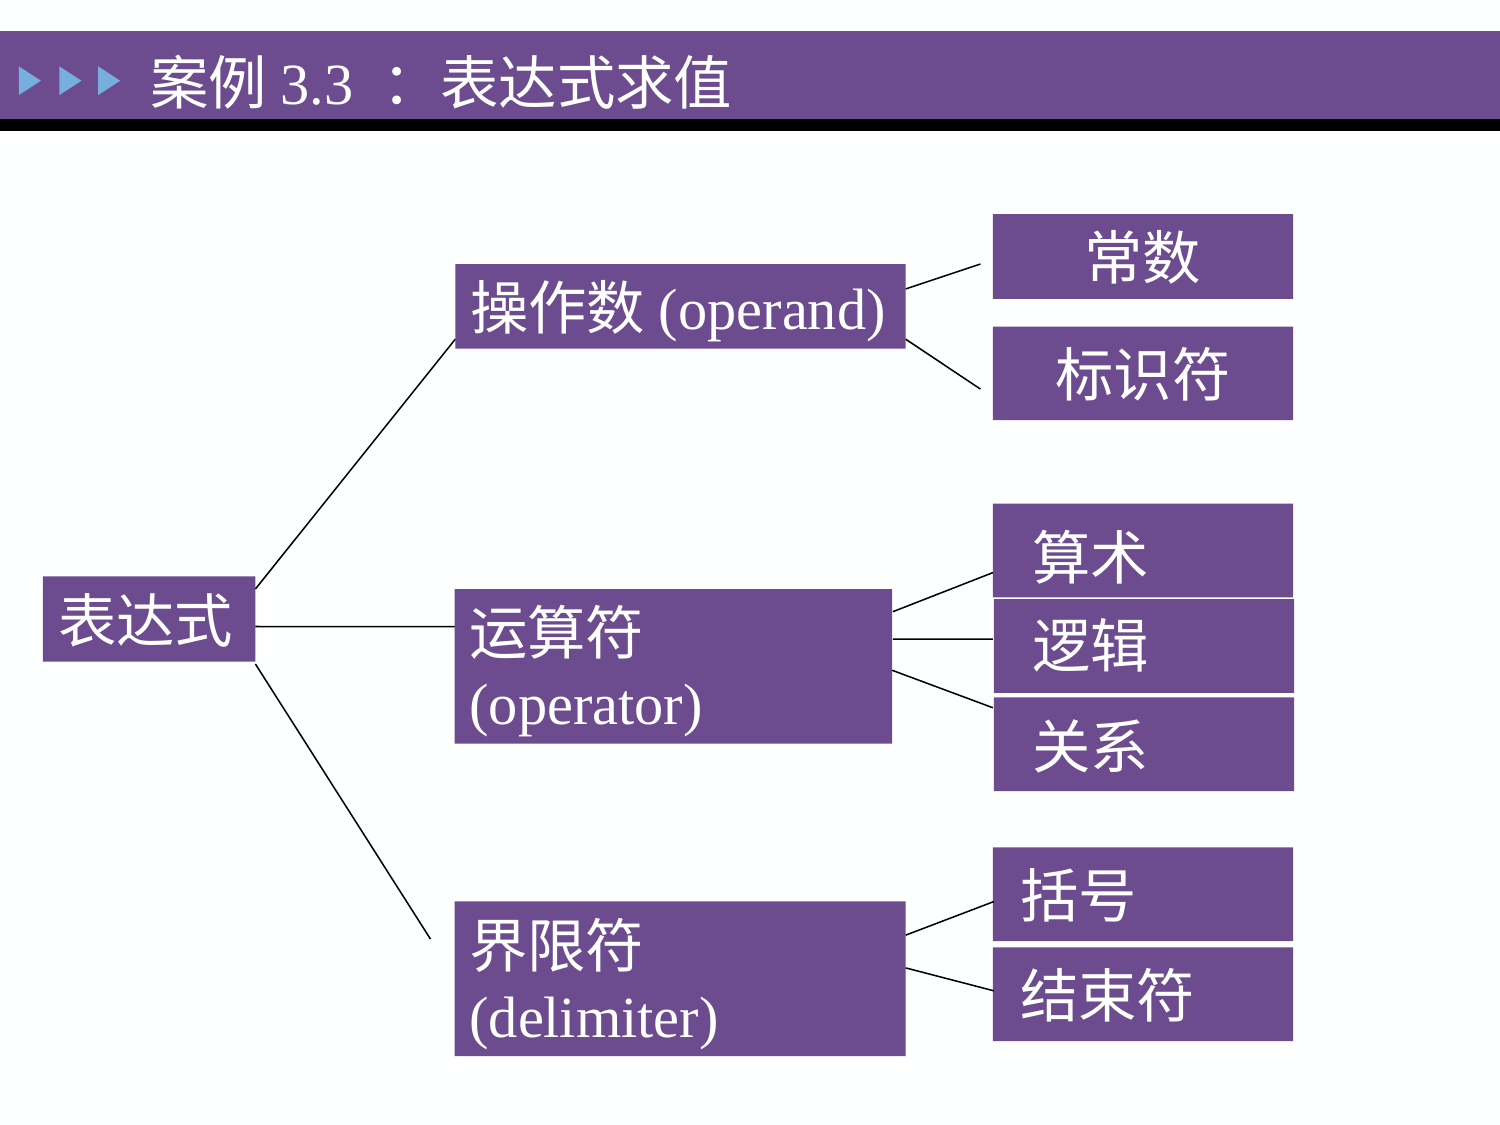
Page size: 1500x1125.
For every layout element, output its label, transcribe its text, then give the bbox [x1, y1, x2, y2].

text_box [992, 503, 1294, 513]
text_box 案例3.3 ：表达式求值 [135, 31, 945, 131]
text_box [255, 263, 906, 988]
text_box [891, 513, 1294, 789]
text_box 表达式 [43, 576, 249, 662]
text_box [1273, 947, 1294, 1042]
text_box [992, 847, 1294, 942]
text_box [905, 213, 1294, 416]
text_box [905, 851, 1271, 1037]
